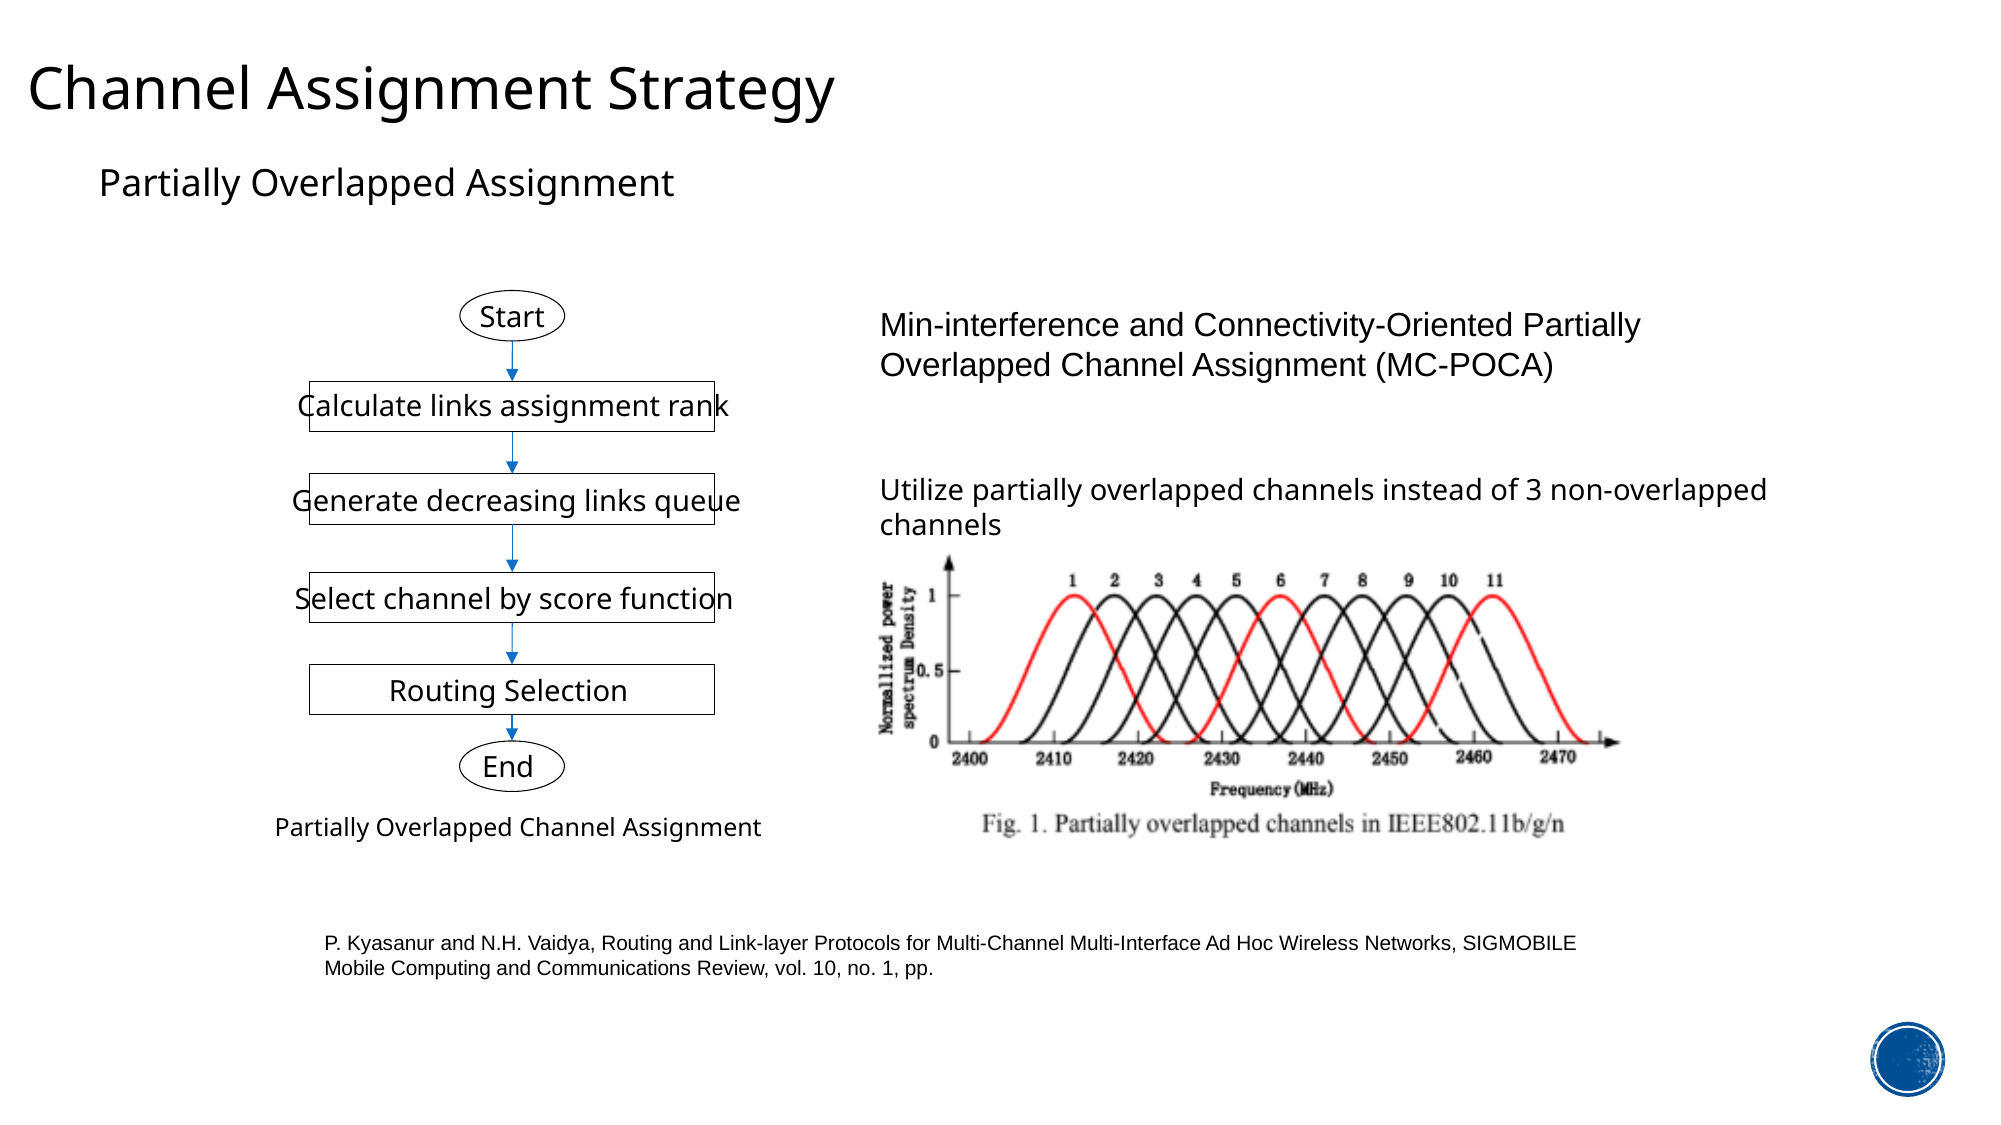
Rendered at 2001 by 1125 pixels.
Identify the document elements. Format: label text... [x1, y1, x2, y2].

text_box End [467, 740, 496, 751]
text_box Select channel by score function [279, 572, 309, 623]
text_box Generate decreasing links queue [716, 474, 757, 525]
text_box Start [464, 329, 491, 341]
text_box [309, 571, 716, 624]
text_box Channel Assignment Strategy [12, 43, 850, 129]
text_box Start [533, 329, 560, 341]
text_box Select channel by score function [716, 572, 749, 623]
text_box [308, 663, 716, 716]
text_box Start [464, 290, 494, 303]
text_box Min-interference and Connectivity-Oriented Partially Overlapped Channel Assignment (MC-POCA) [864, 295, 1811, 391]
text_box Start [531, 290, 560, 302]
text_box Calculate links assignment rank [282, 379, 511, 430]
text_box [458, 289, 566, 343]
text_box Utilize partially overlapped channels instead of 3 non-overlapped channels [864, 463, 1798, 619]
text_box End [467, 782, 489, 791]
text_box End [535, 782, 557, 791]
text_box End [528, 740, 557, 751]
text_box [309, 380, 716, 433]
text_box Partially Overlapped Channel Assignment [259, 804, 778, 849]
text_box [309, 473, 716, 525]
text_box Generate decreasing links queue [276, 474, 309, 525]
text_box Partially Overlapped Assignment [83, 151, 775, 212]
text_box [458, 739, 566, 793]
picture [855, 551, 1656, 853]
text_box P. Kyasanur and N.H. Vaidya, Routing and Link-layer Protocols for Multi-Channel Multi-Interface Ad Hoc Wireless Networks, SIGMOBILE Mobile Computing and Communications Review, vol. 10, no. 1, pp. [309, 921, 1655, 987]
text_box Calculate links assignment rank [514, 379, 744, 430]
